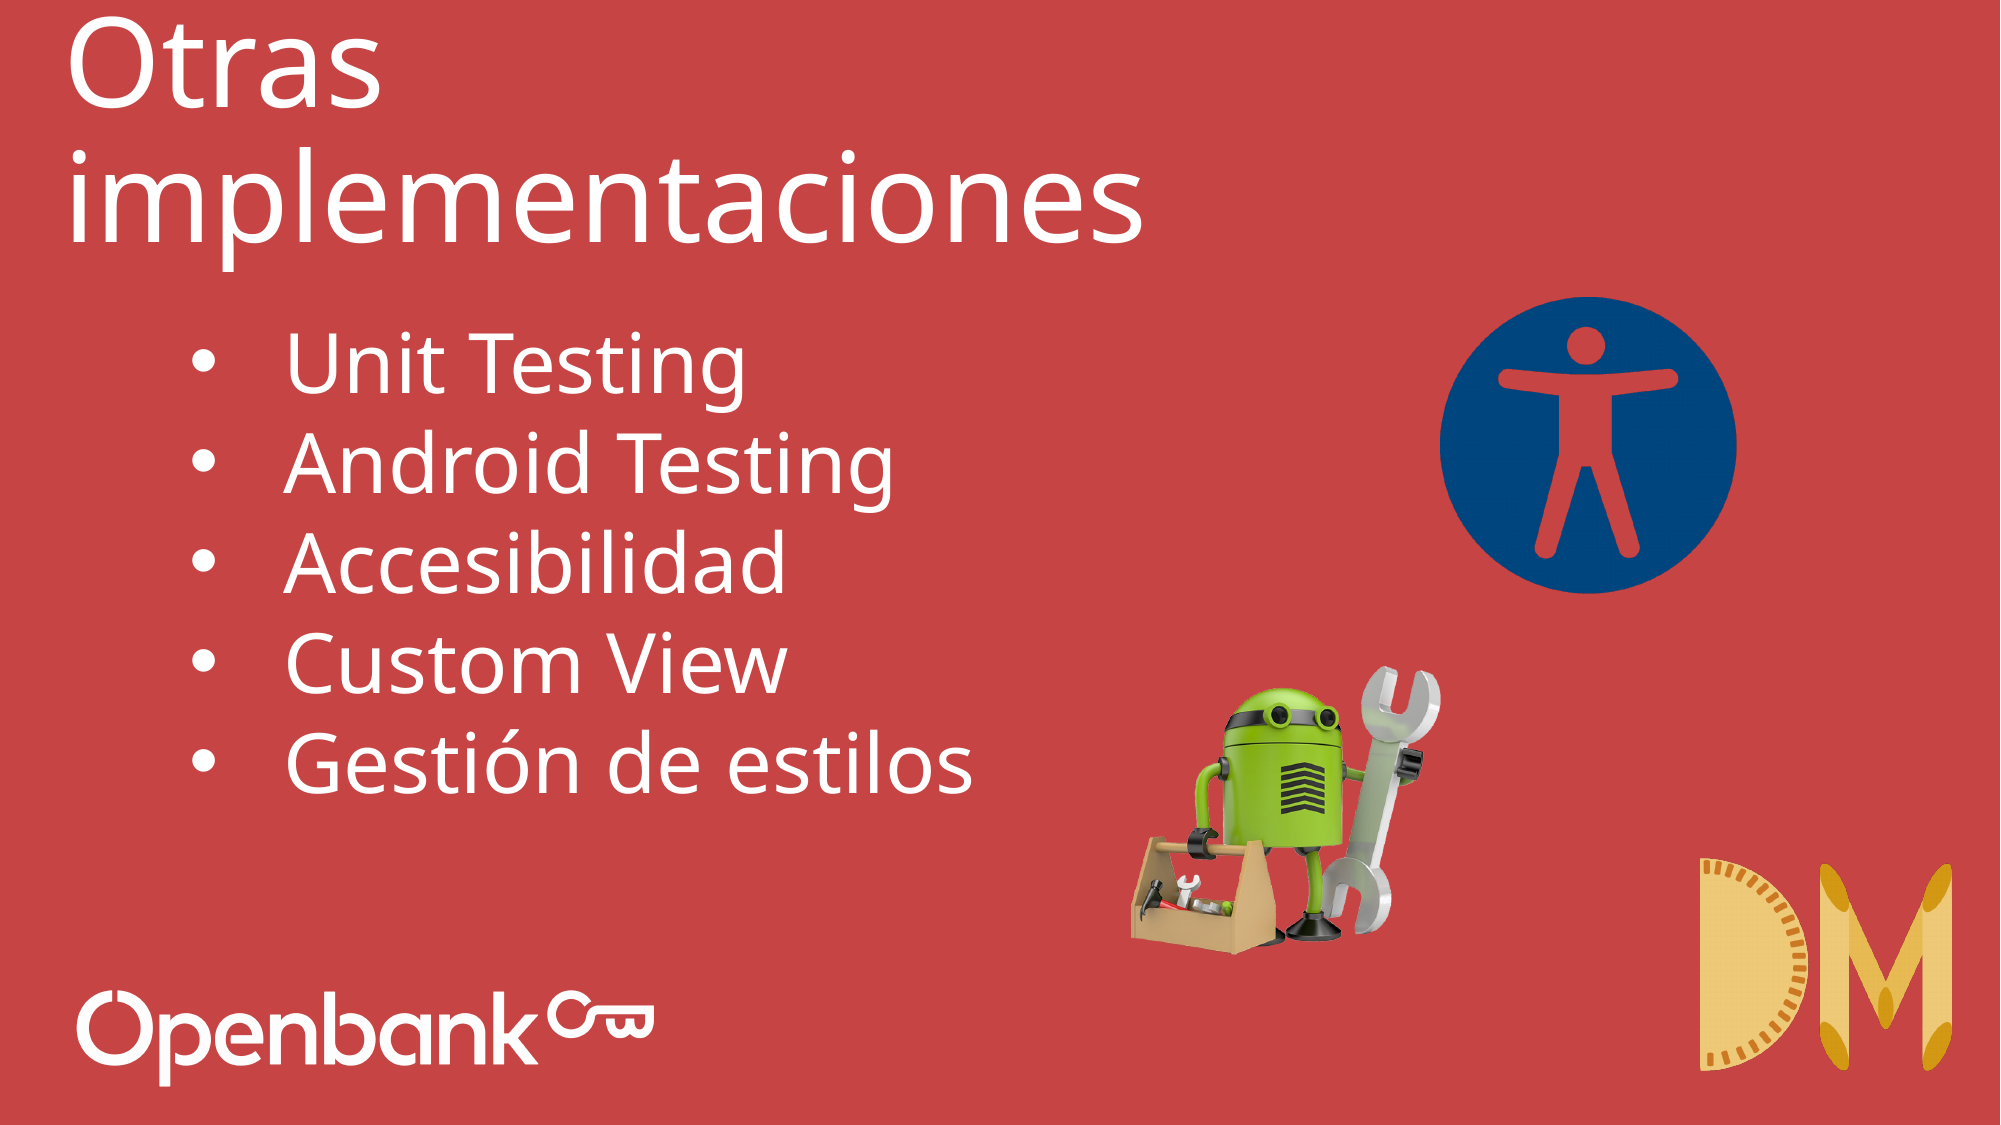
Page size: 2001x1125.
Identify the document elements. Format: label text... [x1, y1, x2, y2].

picture [1440, 297, 1737, 594]
picture [1699, 858, 1952, 1071]
picture [48, 930, 679, 1103]
text_box Unit Testing Android Testing Accesibilidad Custom View Gestión de estilos [174, 302, 1131, 818]
title Otras implementaciones [48, 3, 1473, 267]
picture [1130, 654, 1441, 965]
